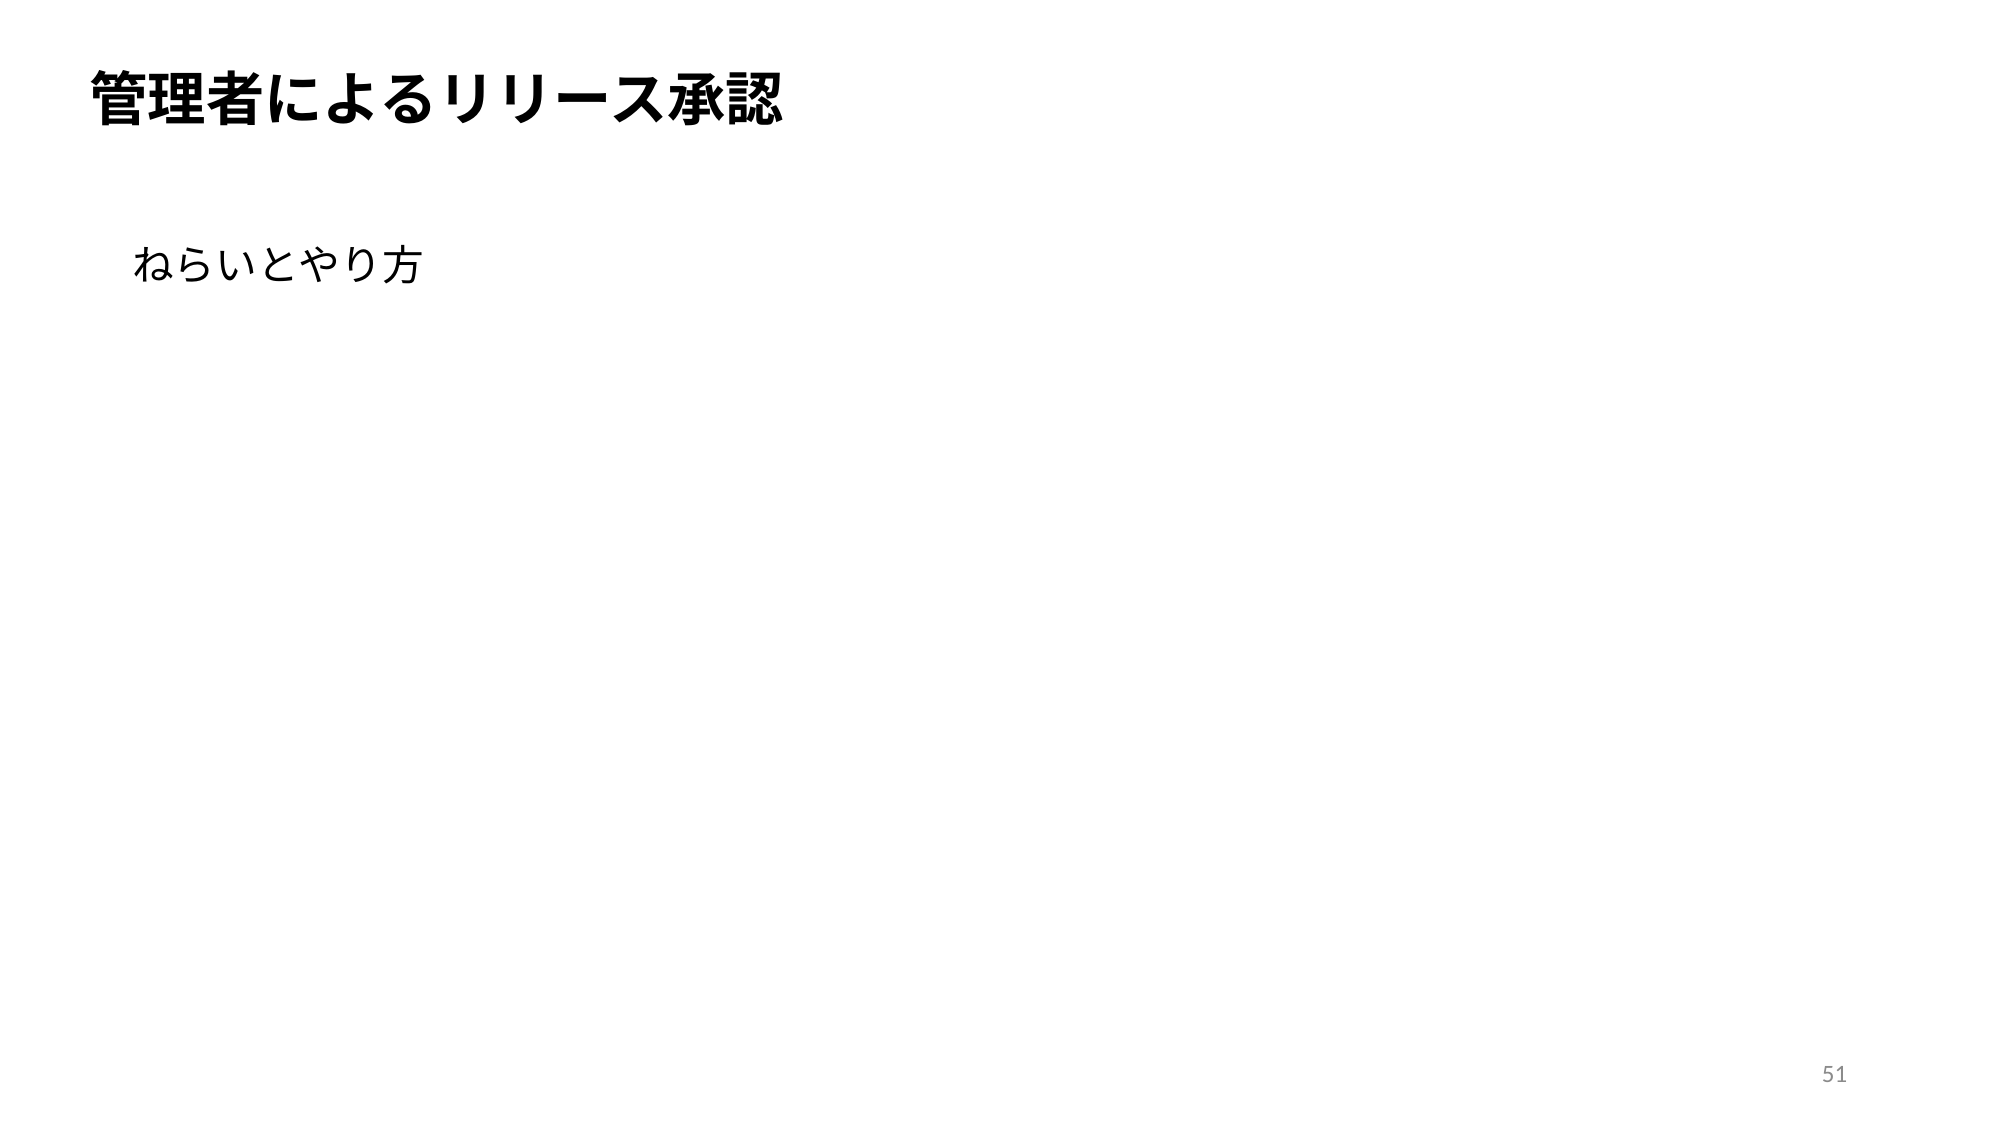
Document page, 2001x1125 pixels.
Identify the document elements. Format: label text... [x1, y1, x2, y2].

text_box 管理者によるリリース承認 [74, 54, 1454, 140]
text_box ねらいとやり方 [117, 214, 1904, 297]
slide_number 51 [1412, 1042, 1863, 1103]
